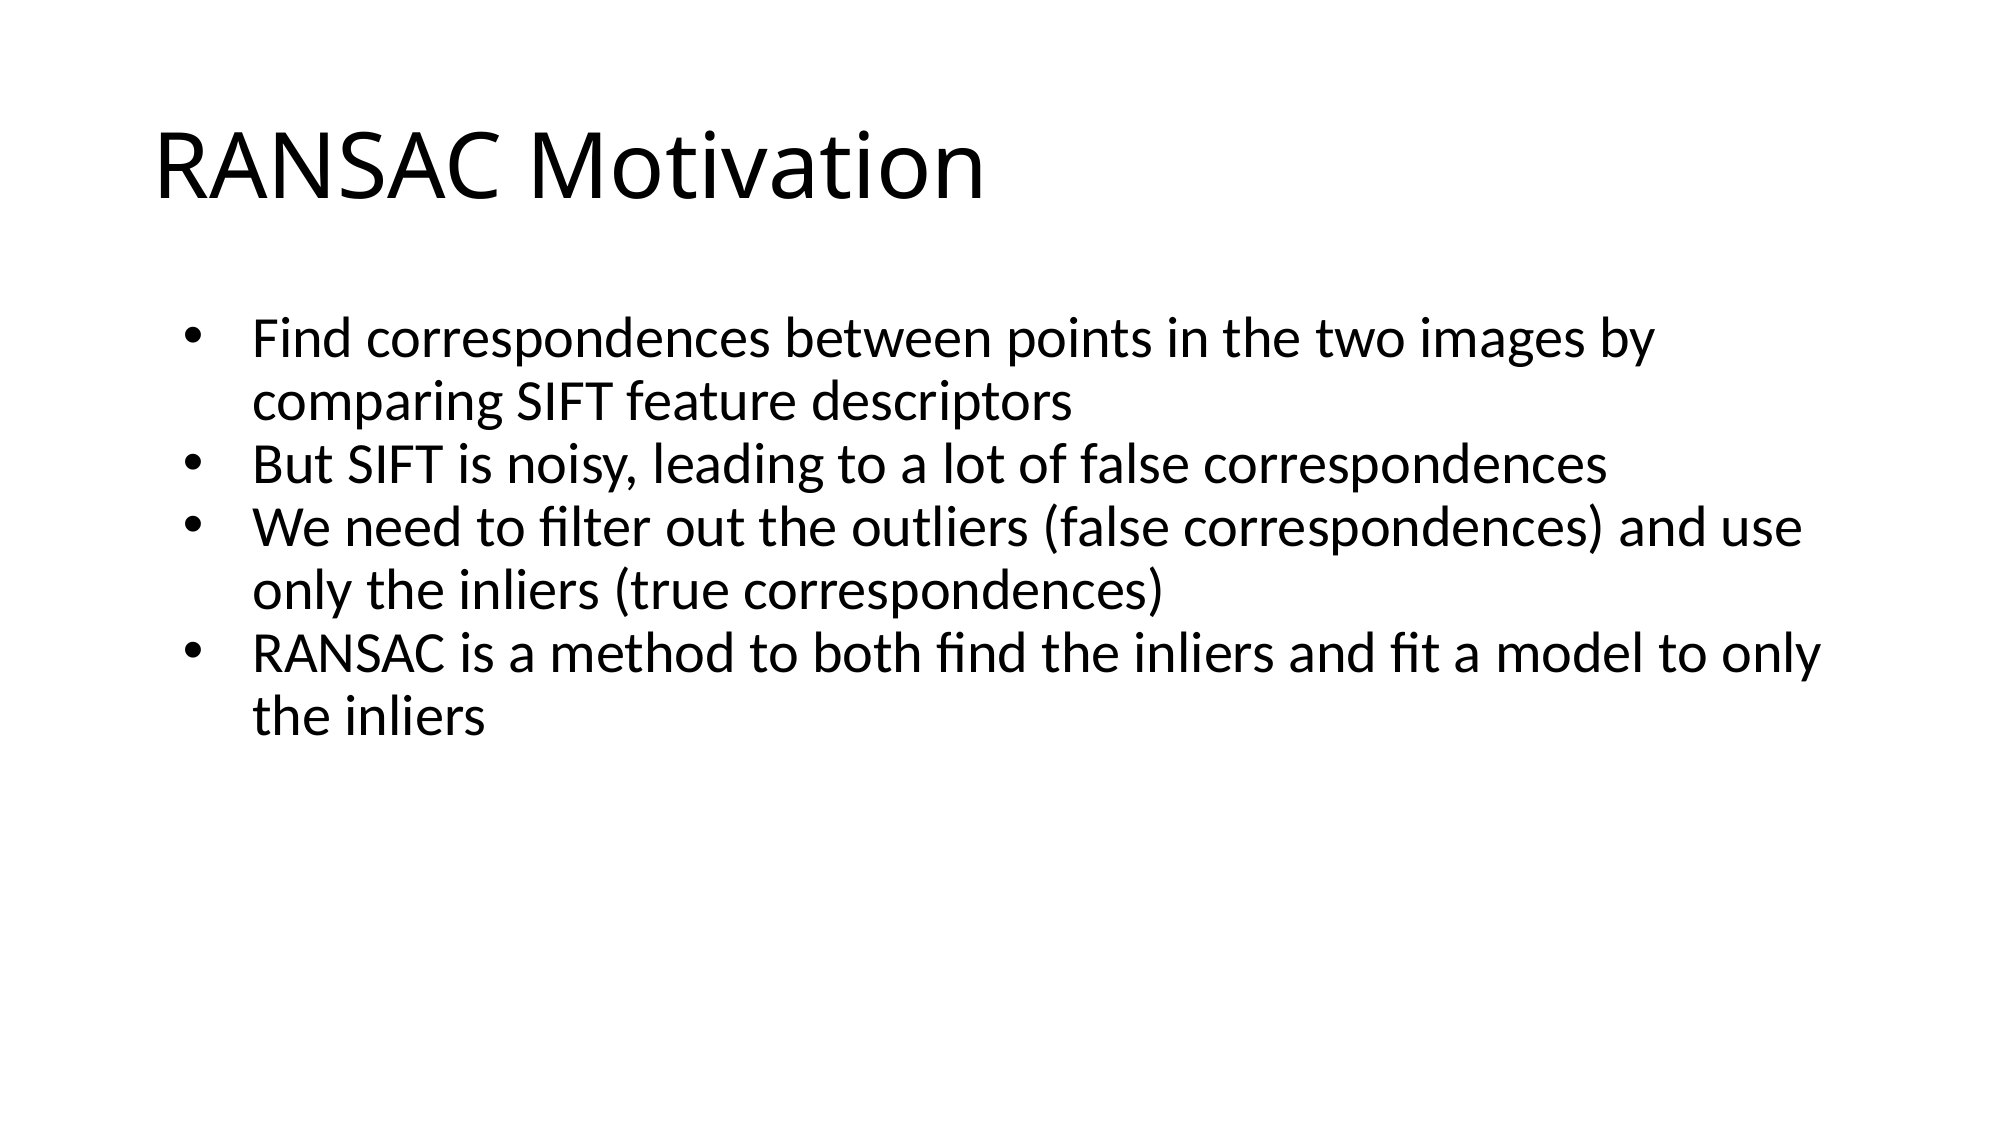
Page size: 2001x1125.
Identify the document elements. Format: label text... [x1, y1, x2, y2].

title RANSAC Motivation [137, 59, 1863, 278]
list Find correspondences between points in the two images by comparing SIFT feature descriptors But SIFT is noisy, leading to a lot of false correspondences We need to filter out the outliers (false correspondences) and use only the inliers (true correspondences) RANSAC is a method to both find the inliers and fit a model to only the inliers [137, 299, 1863, 1014]
